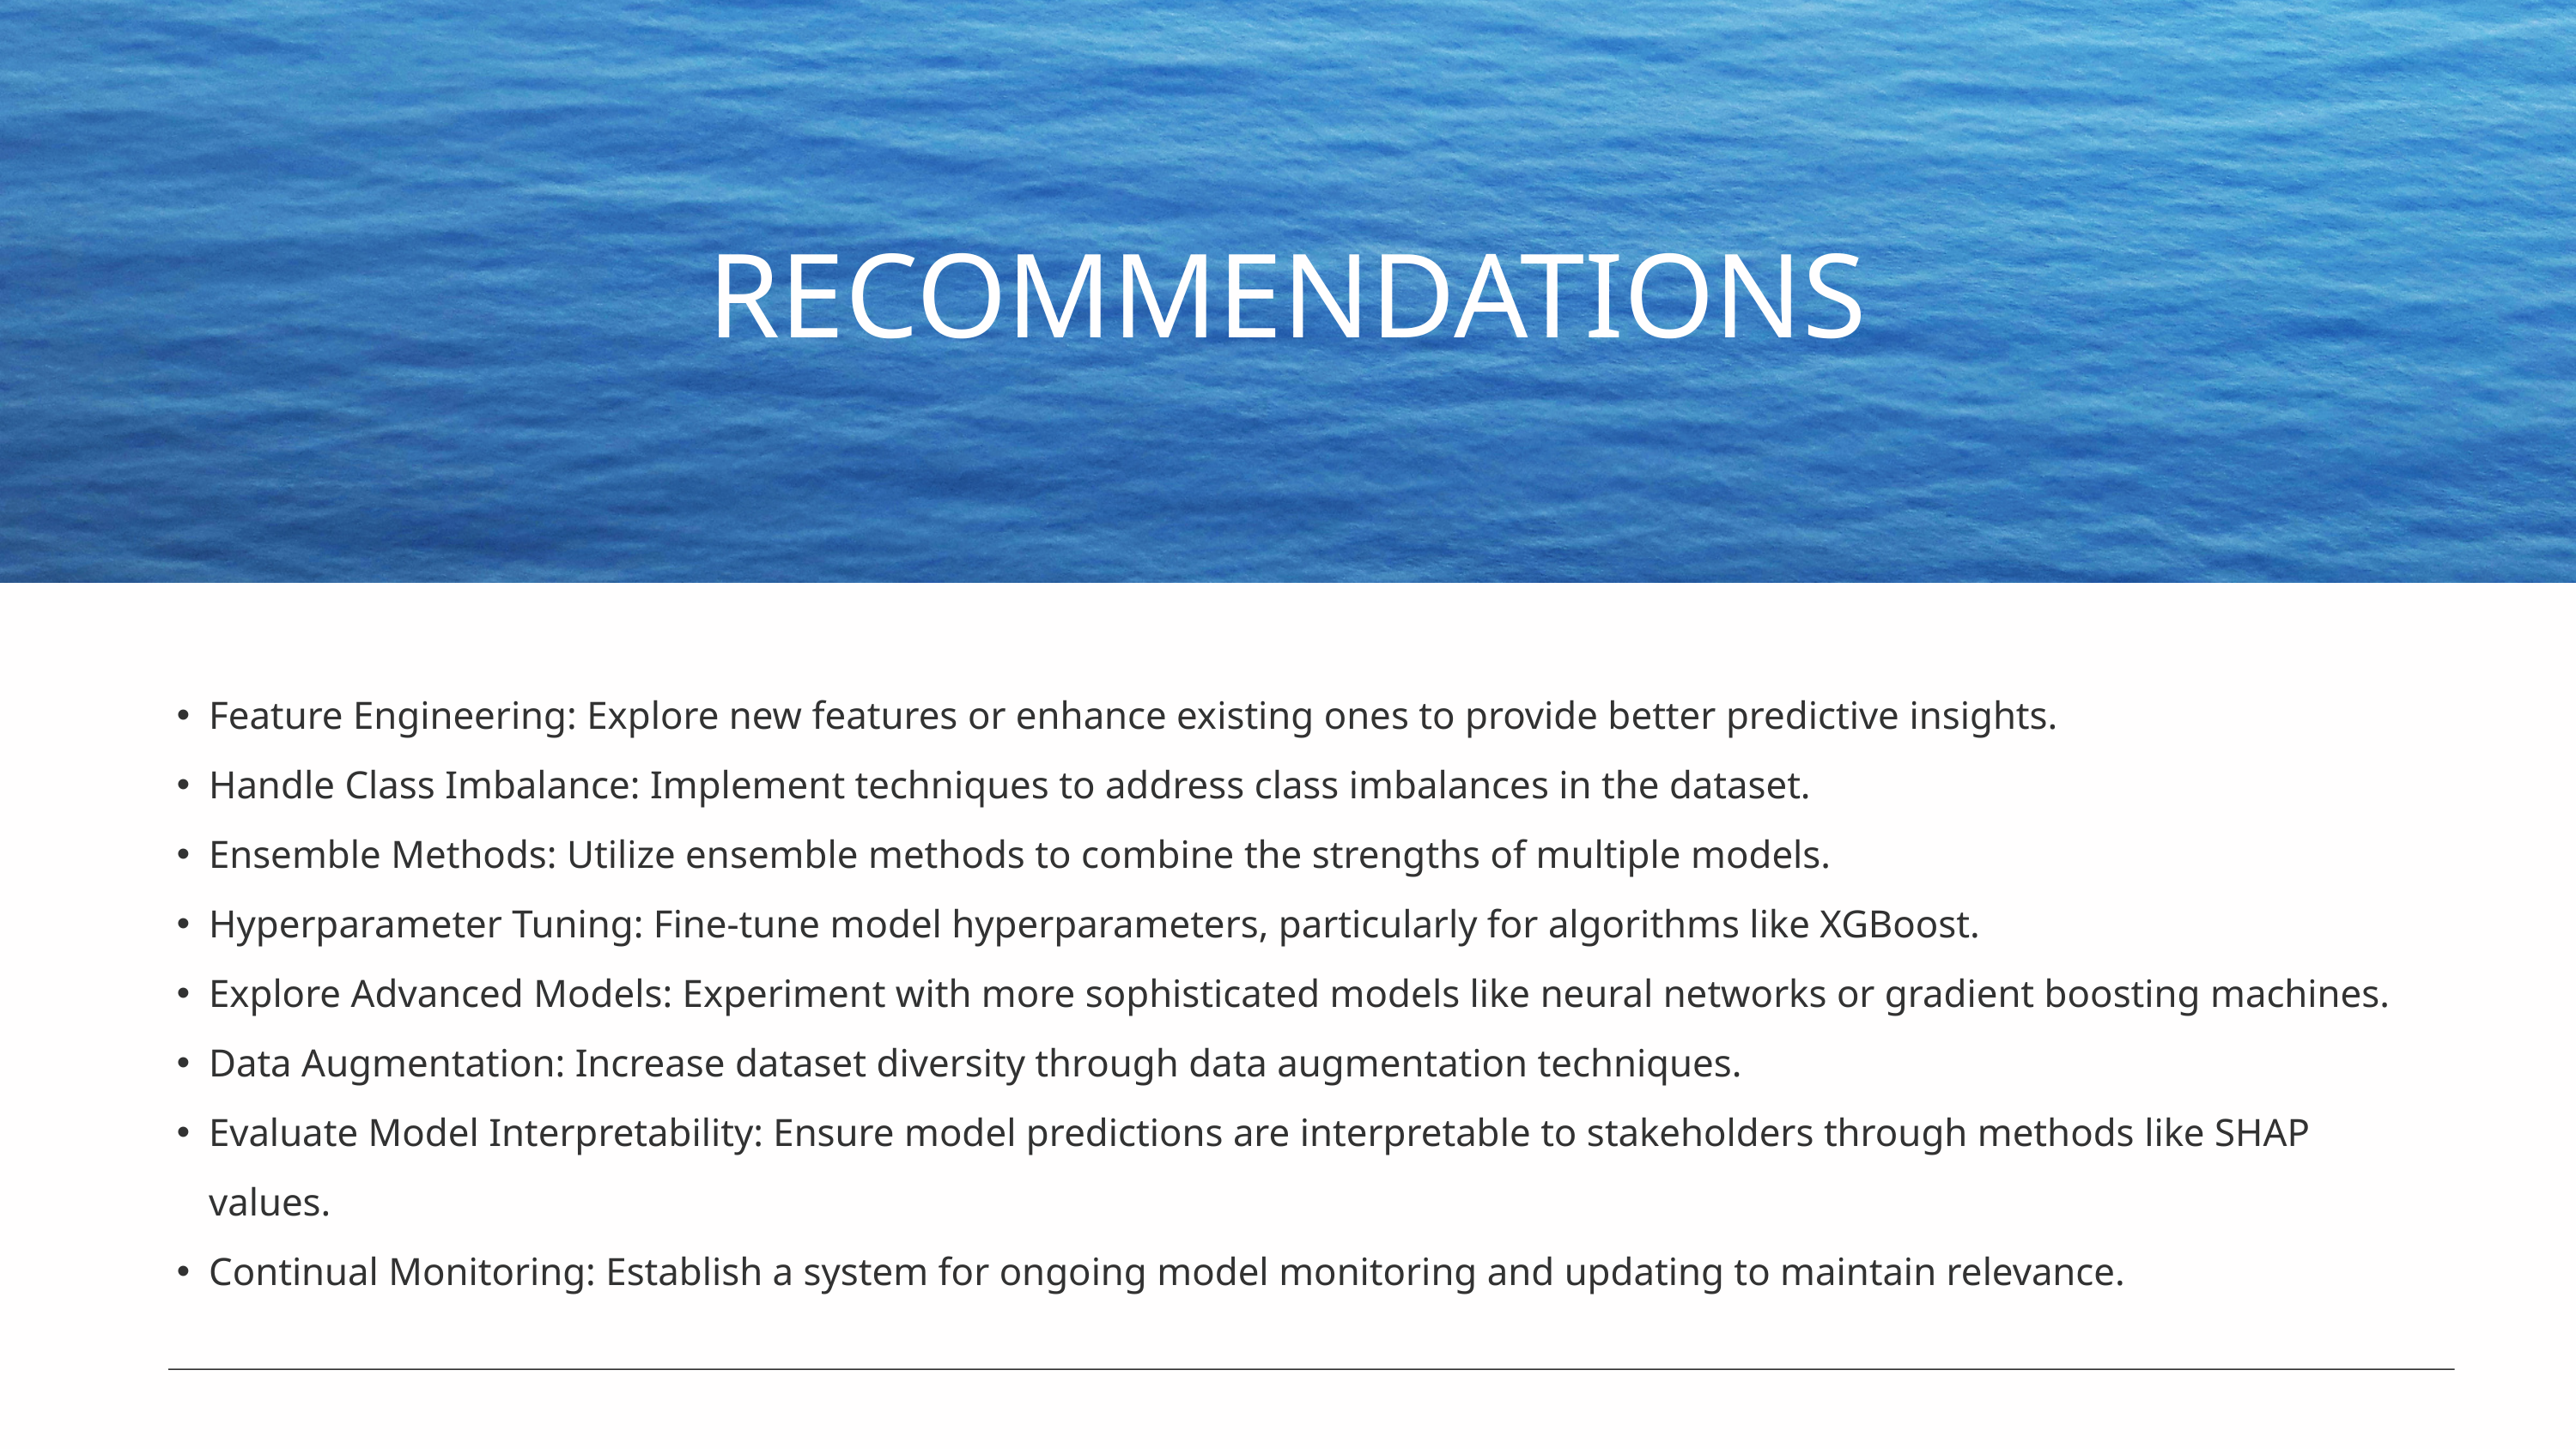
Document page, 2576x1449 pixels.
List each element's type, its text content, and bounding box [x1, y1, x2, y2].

text_box RECOMMENDATIONS [447, 227, 2129, 362]
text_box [167, 1368, 2455, 1449]
text_box [0, 0, 2576, 583]
text_box Feature Engineering: Explore new features or enhance existing ones to provide better predictive insights. Handle Class Imbalance: Implement techniques to address class imbalances in the dataset. Ensemble Methods: Utilize ensemble methods to combine the strengths of multiple models. Hyperparameter Tuning: Fine-tune model hyperparameters, particularly for algorithms like XGBoost. Explore Advanced Models: Experiment with more sophisticated models like neural networks or gradient boosting machines. Data Augmentation: Increase dataset diversity through data augmentation techniques. Evaluate Model Interpretability: Ensure model predictions are interpretable to stakeholders through methods like SHAP values. Continual Monitoring: Establish a system for ongoing model monitoring and updating to maintain relevance. [144, 667, 2432, 1294]
